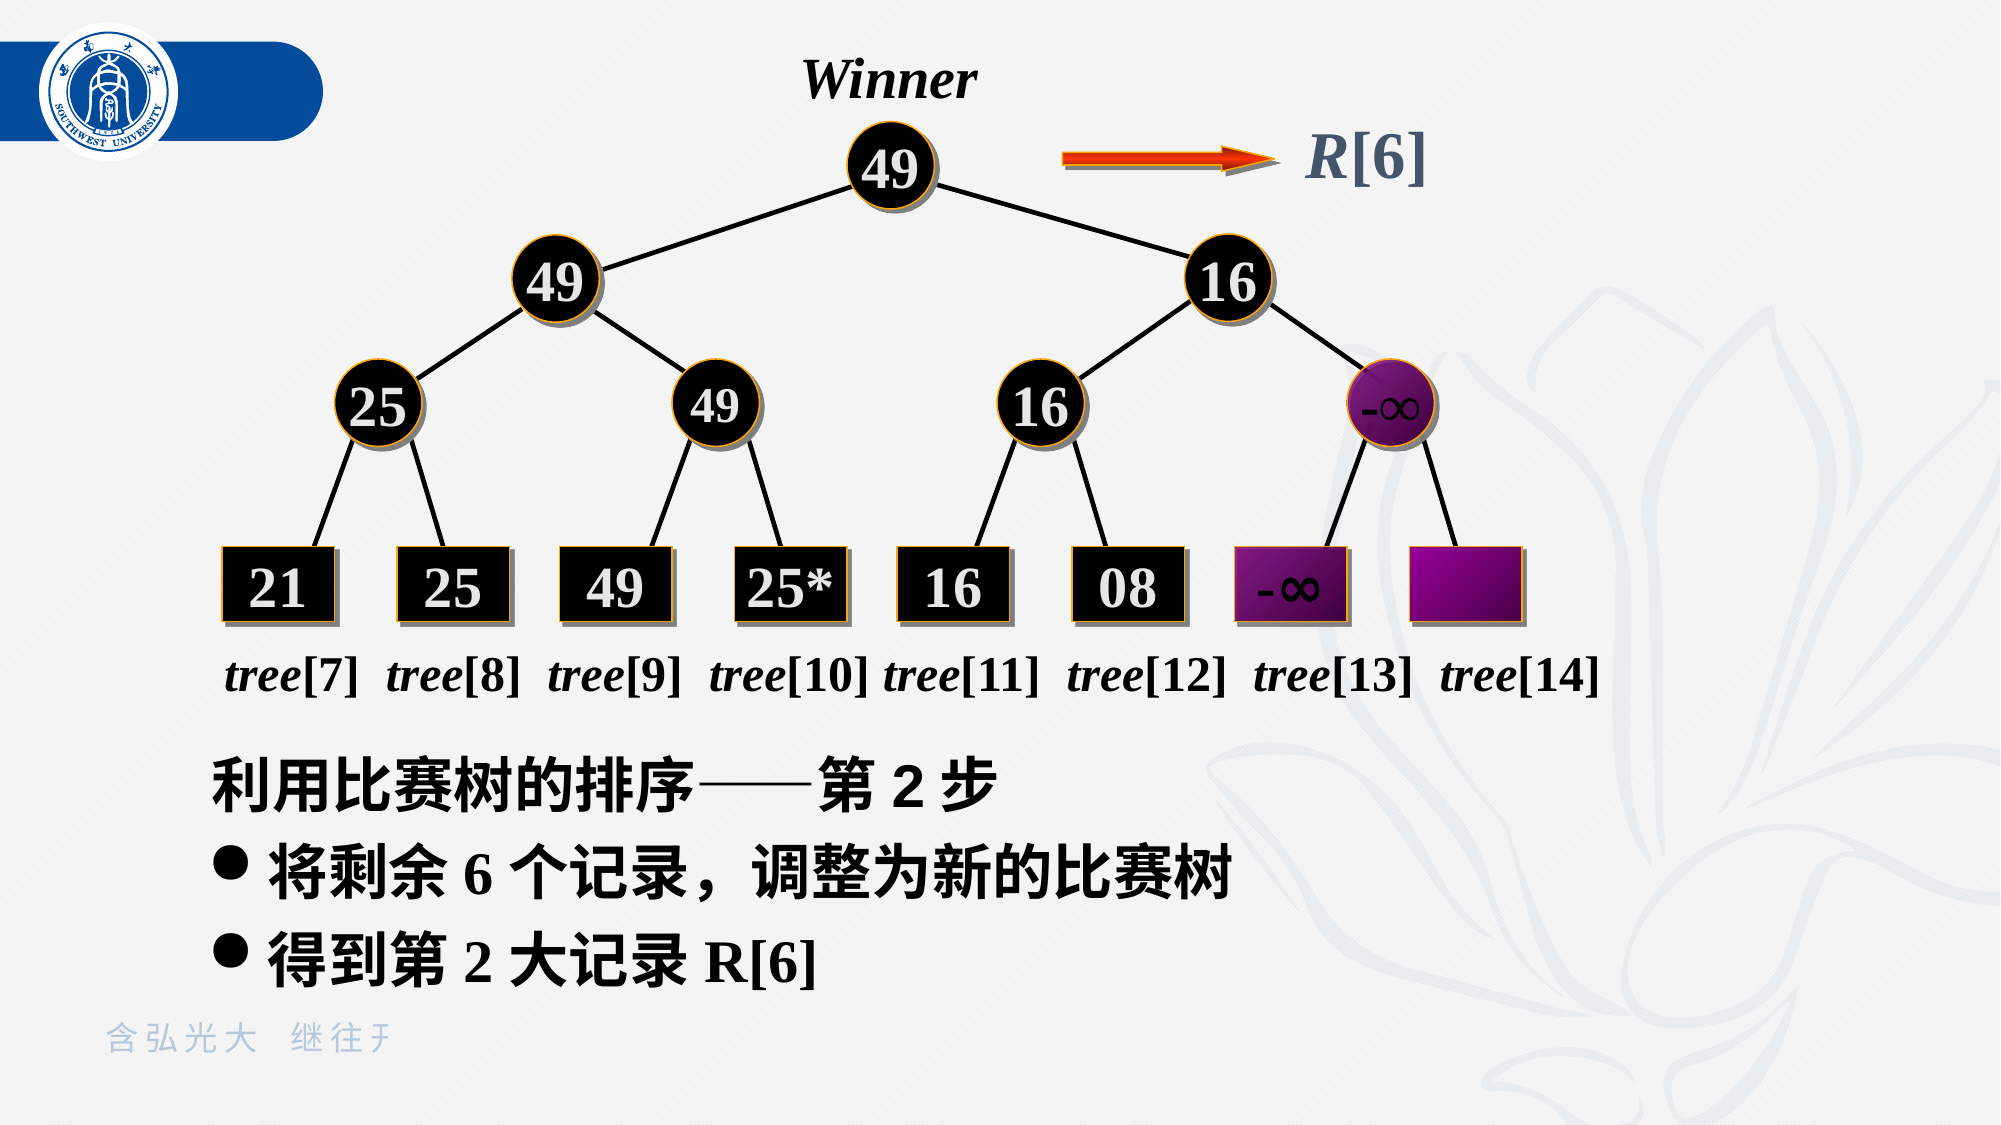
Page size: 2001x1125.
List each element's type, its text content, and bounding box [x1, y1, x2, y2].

text_box -∞ [1346, 358, 1435, 447]
text_box Winner [784, 32, 1009, 118]
text_box 25* [734, 546, 847, 622]
text_box 16 [897, 546, 1010, 622]
text_box [1062, 146, 1275, 172]
text_box -∞ [1234, 546, 1347, 622]
text_box 16 [1184, 233, 1272, 322]
text_box R[6] [1291, 104, 1444, 200]
text_box [1409, 546, 1522, 622]
text_box 49 [511, 234, 600, 323]
text_box tree[7] tree[8] tree[9] tree[10] tree[11] tree[12] tree[13] tree[14] [209, 633, 1622, 709]
text_box 25 [397, 546, 510, 622]
text_box 16 [996, 358, 1085, 447]
text_box 49 [671, 358, 760, 447]
text_box 利用比赛树的排序——第2步 将剩余6个记录，调整为新的比赛树 得到第2大记录R[6] [196, 724, 1798, 1013]
text_box 25 [334, 358, 423, 447]
text_box 49 [559, 546, 672, 622]
text_box 49 [846, 121, 935, 209]
text_box 21 [222, 546, 335, 622]
text_box 08 [1072, 546, 1185, 622]
